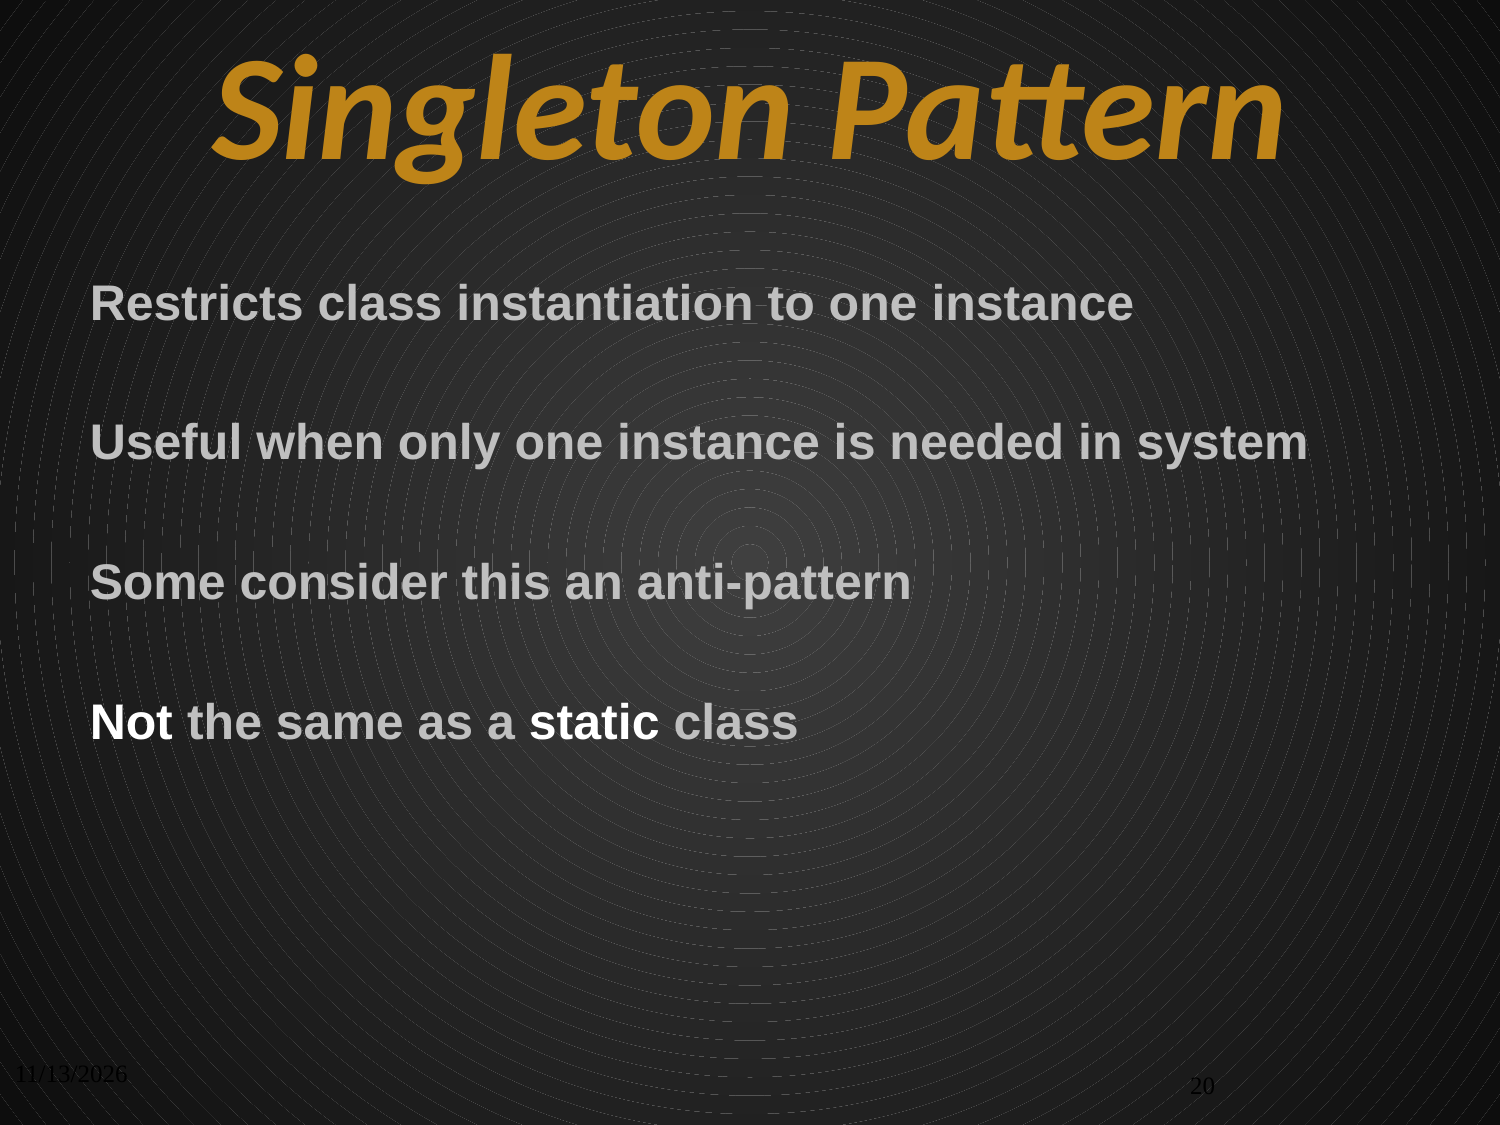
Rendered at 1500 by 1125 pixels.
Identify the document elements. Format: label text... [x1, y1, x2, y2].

list Restricts class instantiation to one instance Useful when only one instance is needed in system Some consider this an anti-pattern Not the same as a static class [75, 262, 1425, 1005]
slide_number 20 [1175, 1062, 1500, 1125]
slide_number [0, 1050, 313, 1125]
title Singleton Pattern [0, 37, 1500, 162]
